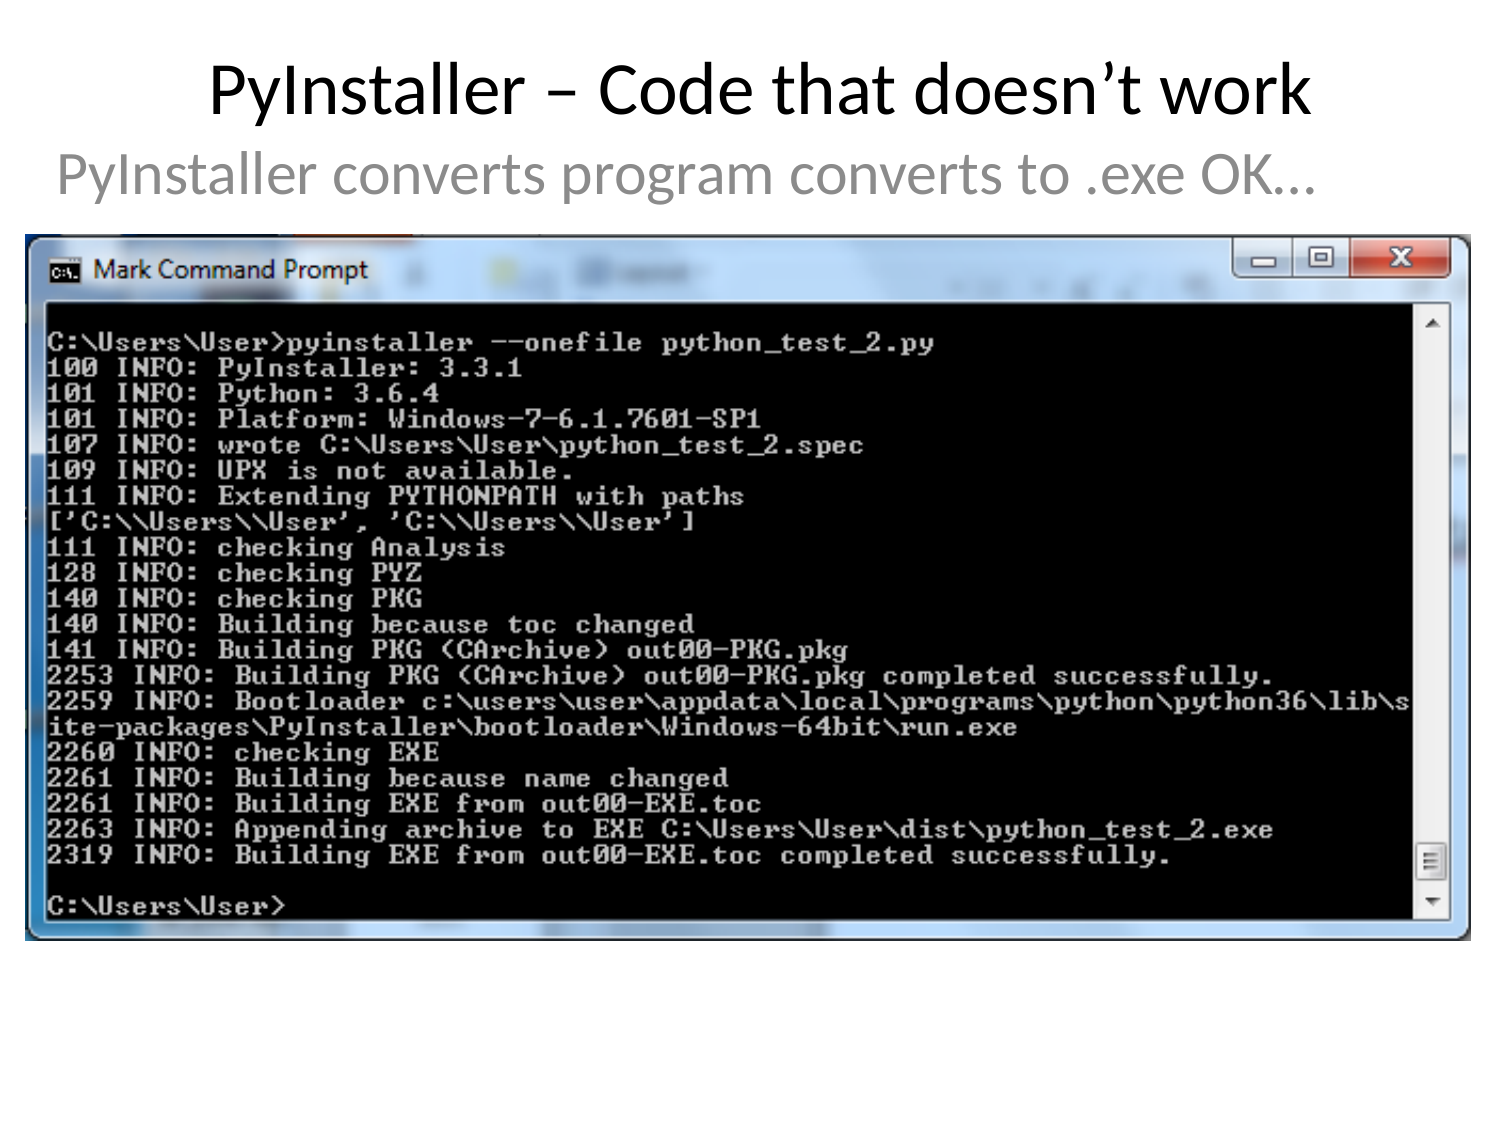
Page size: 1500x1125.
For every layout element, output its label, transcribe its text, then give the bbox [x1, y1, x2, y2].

text_box PyInstaller converts program converts to .exe OK… [41, 125, 1358, 223]
text_box PyInstaller – Code that doesn’t work [123, 30, 1399, 138]
picture [24, 234, 1471, 941]
